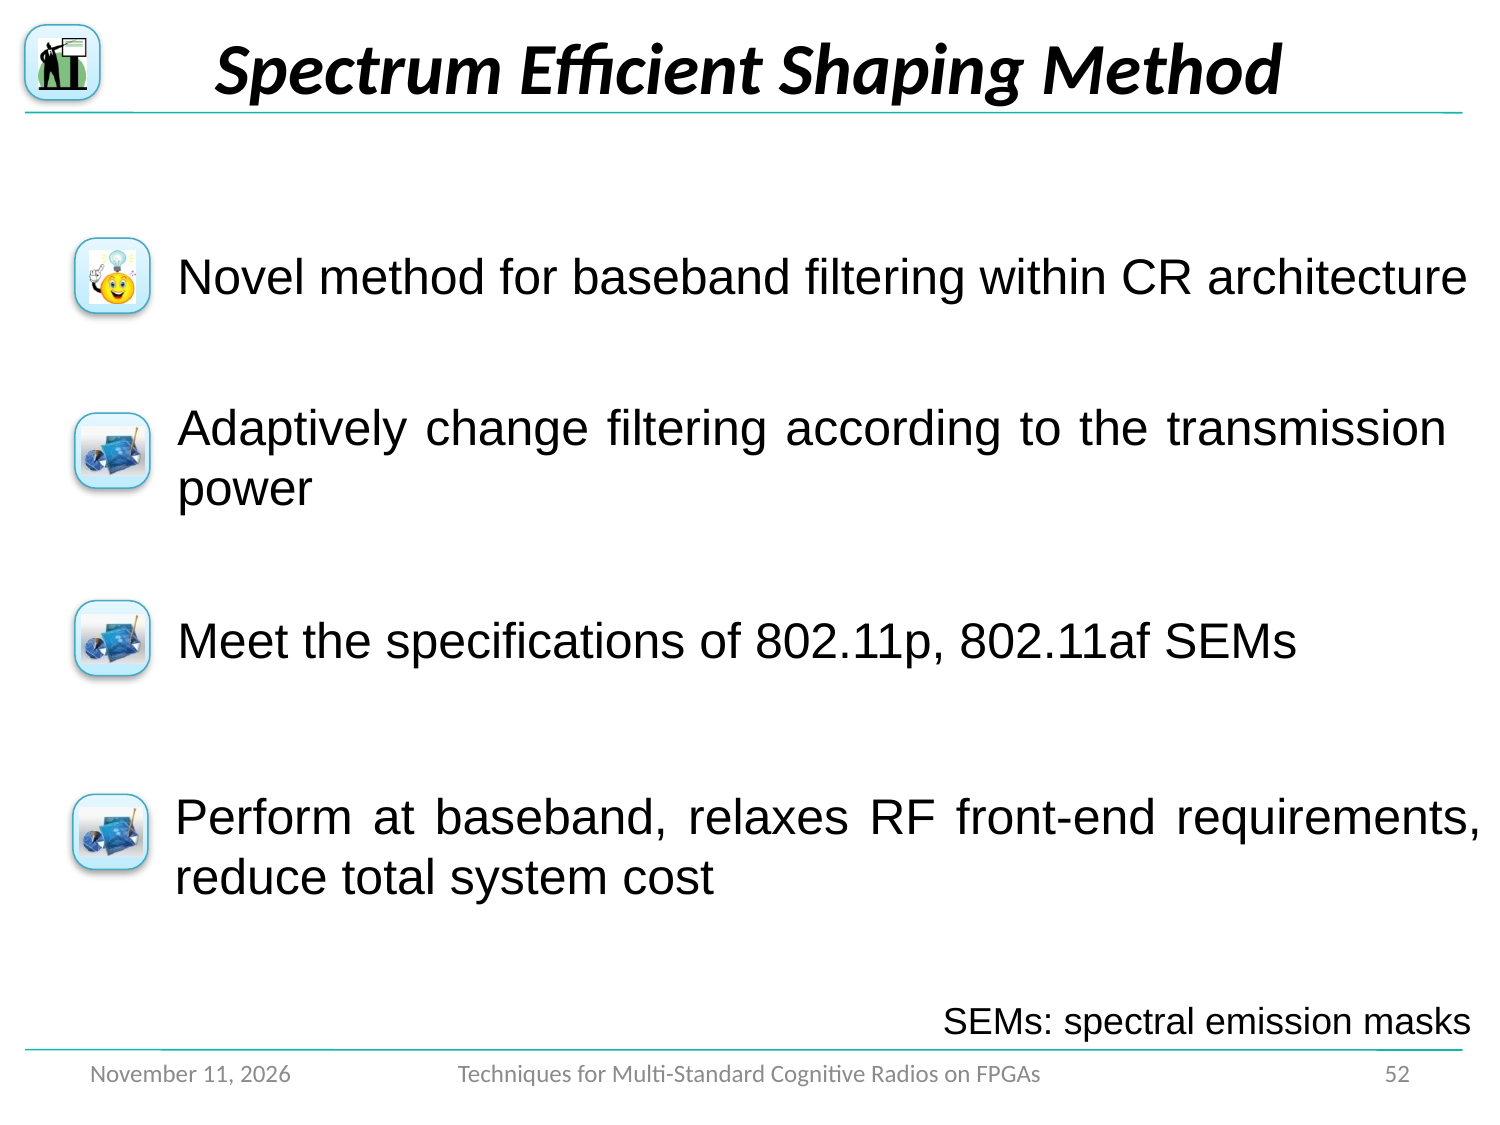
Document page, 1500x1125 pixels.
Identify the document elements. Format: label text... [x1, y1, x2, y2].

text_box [74, 237, 151, 314]
footer Techniques for Multi-Standard Cognitive Radios on FPGAs [437, 1042, 1063, 1103]
slide_number 52 [1074, 1050, 1425, 1103]
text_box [74, 412, 151, 489]
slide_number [75, 1042, 425, 1103]
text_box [72, 794, 149, 870]
text_box Novel method for baseband filtering within CR architecture [162, 237, 1500, 313]
text_box Meet the specifications of 802.11p, 802.11af SEMs [162, 600, 1500, 676]
title Spectrum Efficient Shaping Method [75, 12, 1425, 118]
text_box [74, 600, 151, 676]
text_box SEMs: spectral emission masks [928, 989, 1497, 1050]
text_box Perform at baseband, relaxes RF front-end requirements, reduce total system cost [160, 776, 1498, 912]
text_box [24, 24, 101, 101]
text_box Adaptively change filtering according to the transmission power [162, 388, 1463, 523]
